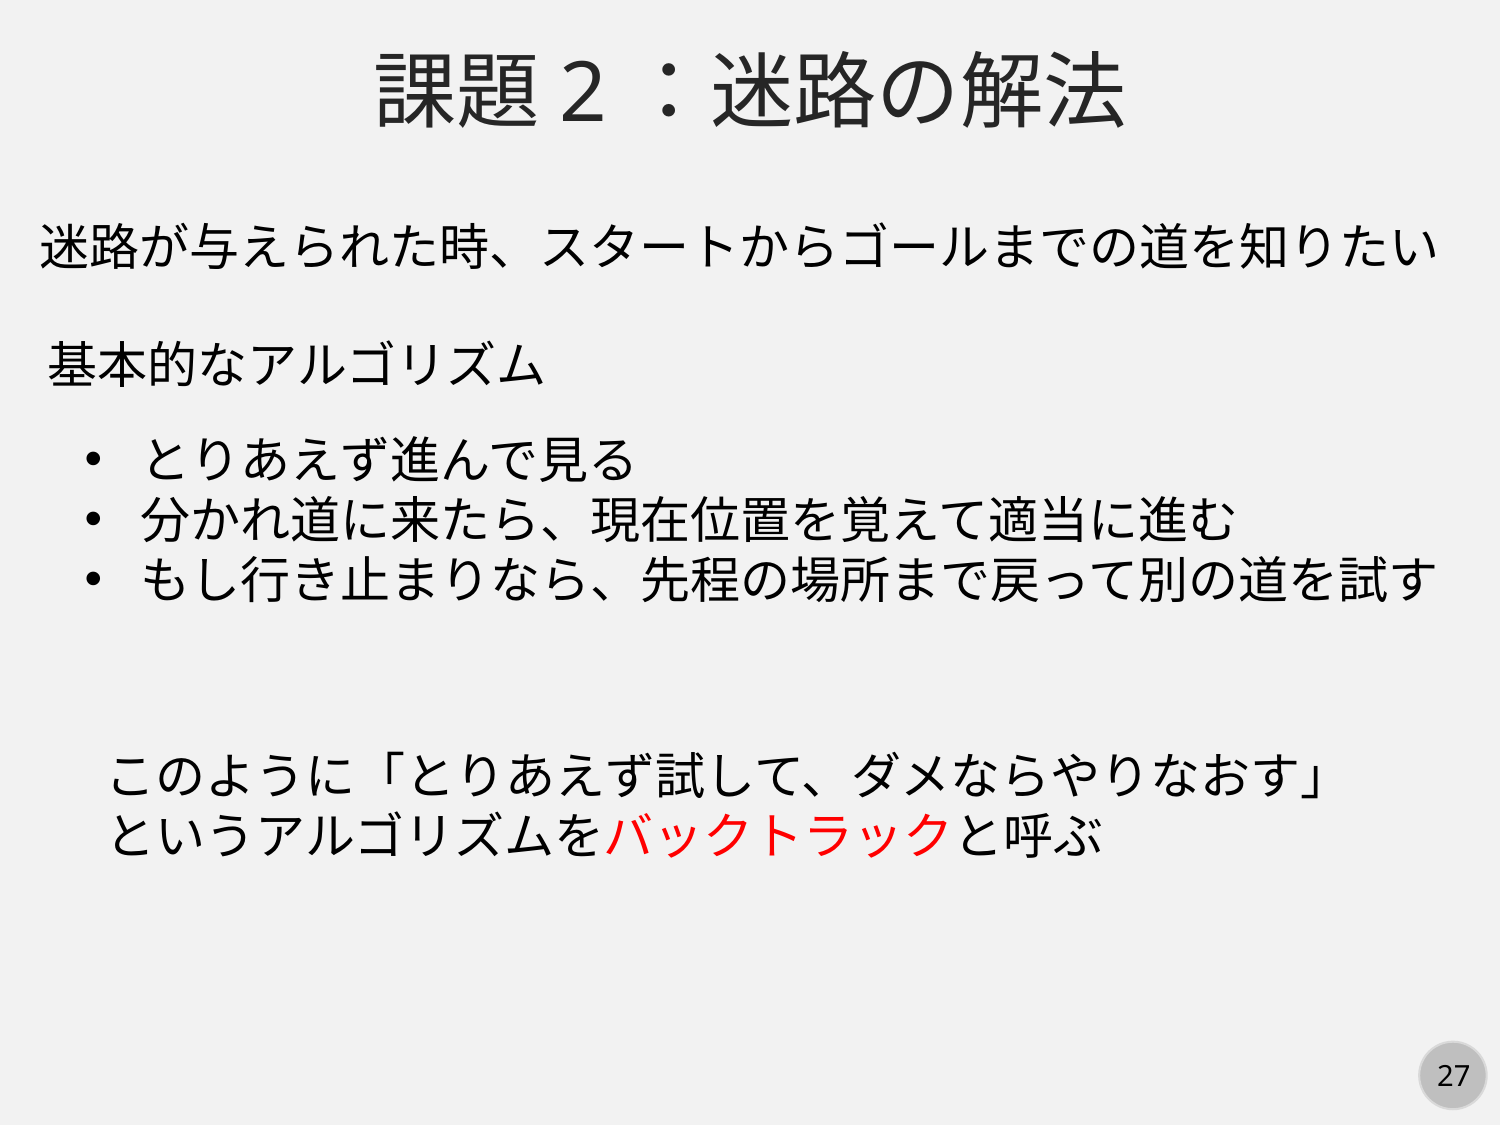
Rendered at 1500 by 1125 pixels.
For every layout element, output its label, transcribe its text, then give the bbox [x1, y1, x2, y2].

text_box 基本的なアルゴリズム [32, 326, 562, 401]
list 課題2：迷路の解法 [0, 31, 1500, 155]
text_box 迷路が与えられた時、スタートからゴールまでの道を知りたい [24, 208, 1455, 283]
text_box このように「とりあえず試して、ダメならやりなおす」 というアルゴリズムをバックトラックと呼ぶ [90, 737, 1366, 873]
text_box とりあえず進んで見る 分かれ道に来たら、現在位置を覚えて適当に進む もし行き止まりなら、先程の場所まで戻って別の道を試す [69, 420, 1454, 616]
